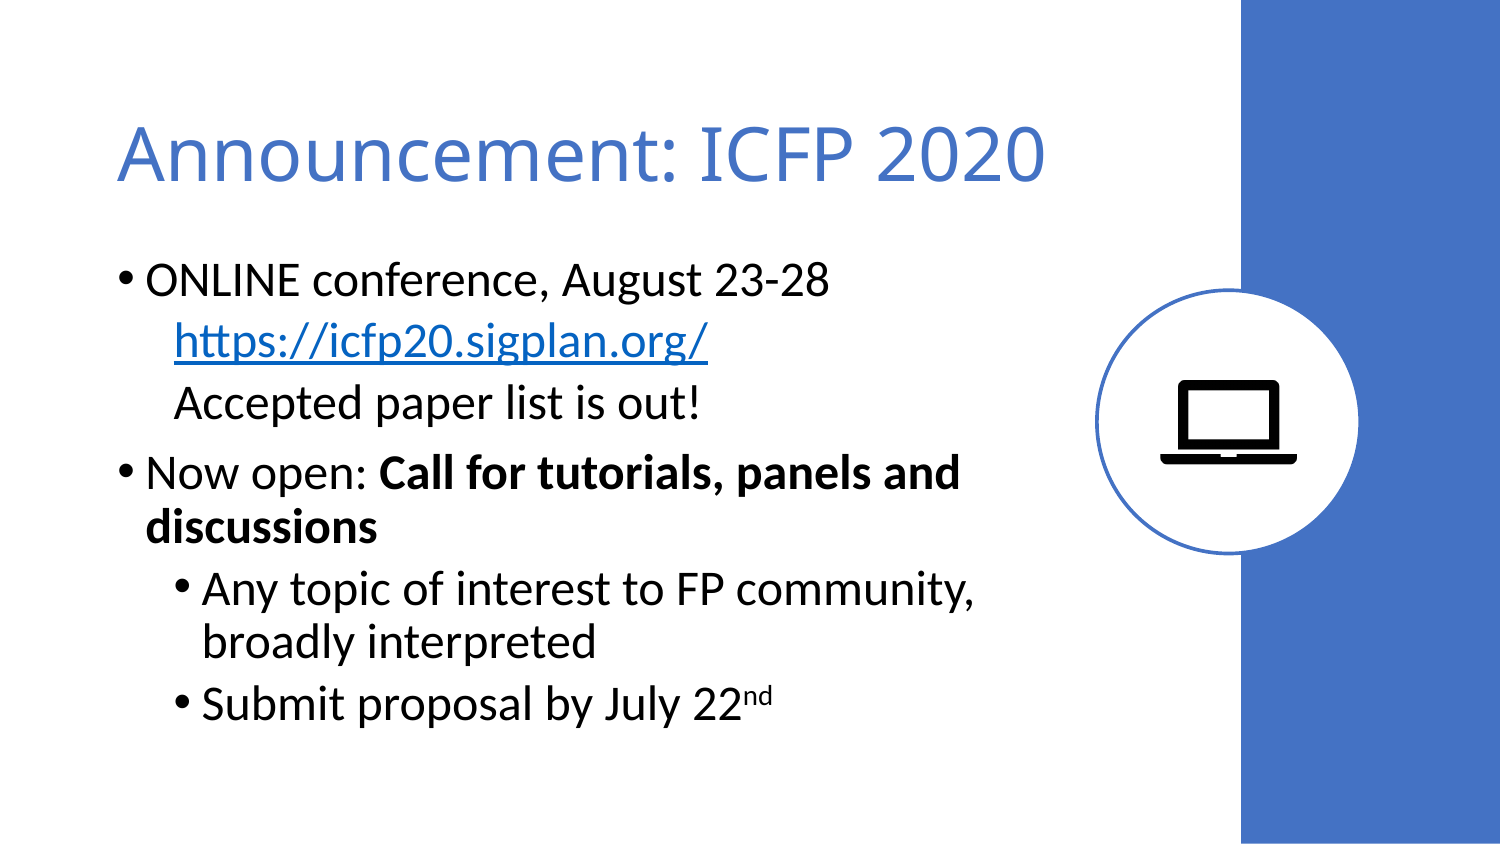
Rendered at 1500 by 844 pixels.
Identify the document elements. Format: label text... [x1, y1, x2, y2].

list ONLINE conference, August 23-28 https://icfp20.sigplan.org/ Accepted paper list is out! Now open: Call for tutorials, panels and discussions Any topic of interest to FP community, broadly interpreted Submit proposal by July 22nd [102, 279, 1060, 705]
text_box [1240, 0, 1500, 844]
title Announcement: ICFP 2020 [102, 75, 1112, 239]
picture [1158, 351, 1299, 493]
text_box [1095, 289, 1362, 555]
